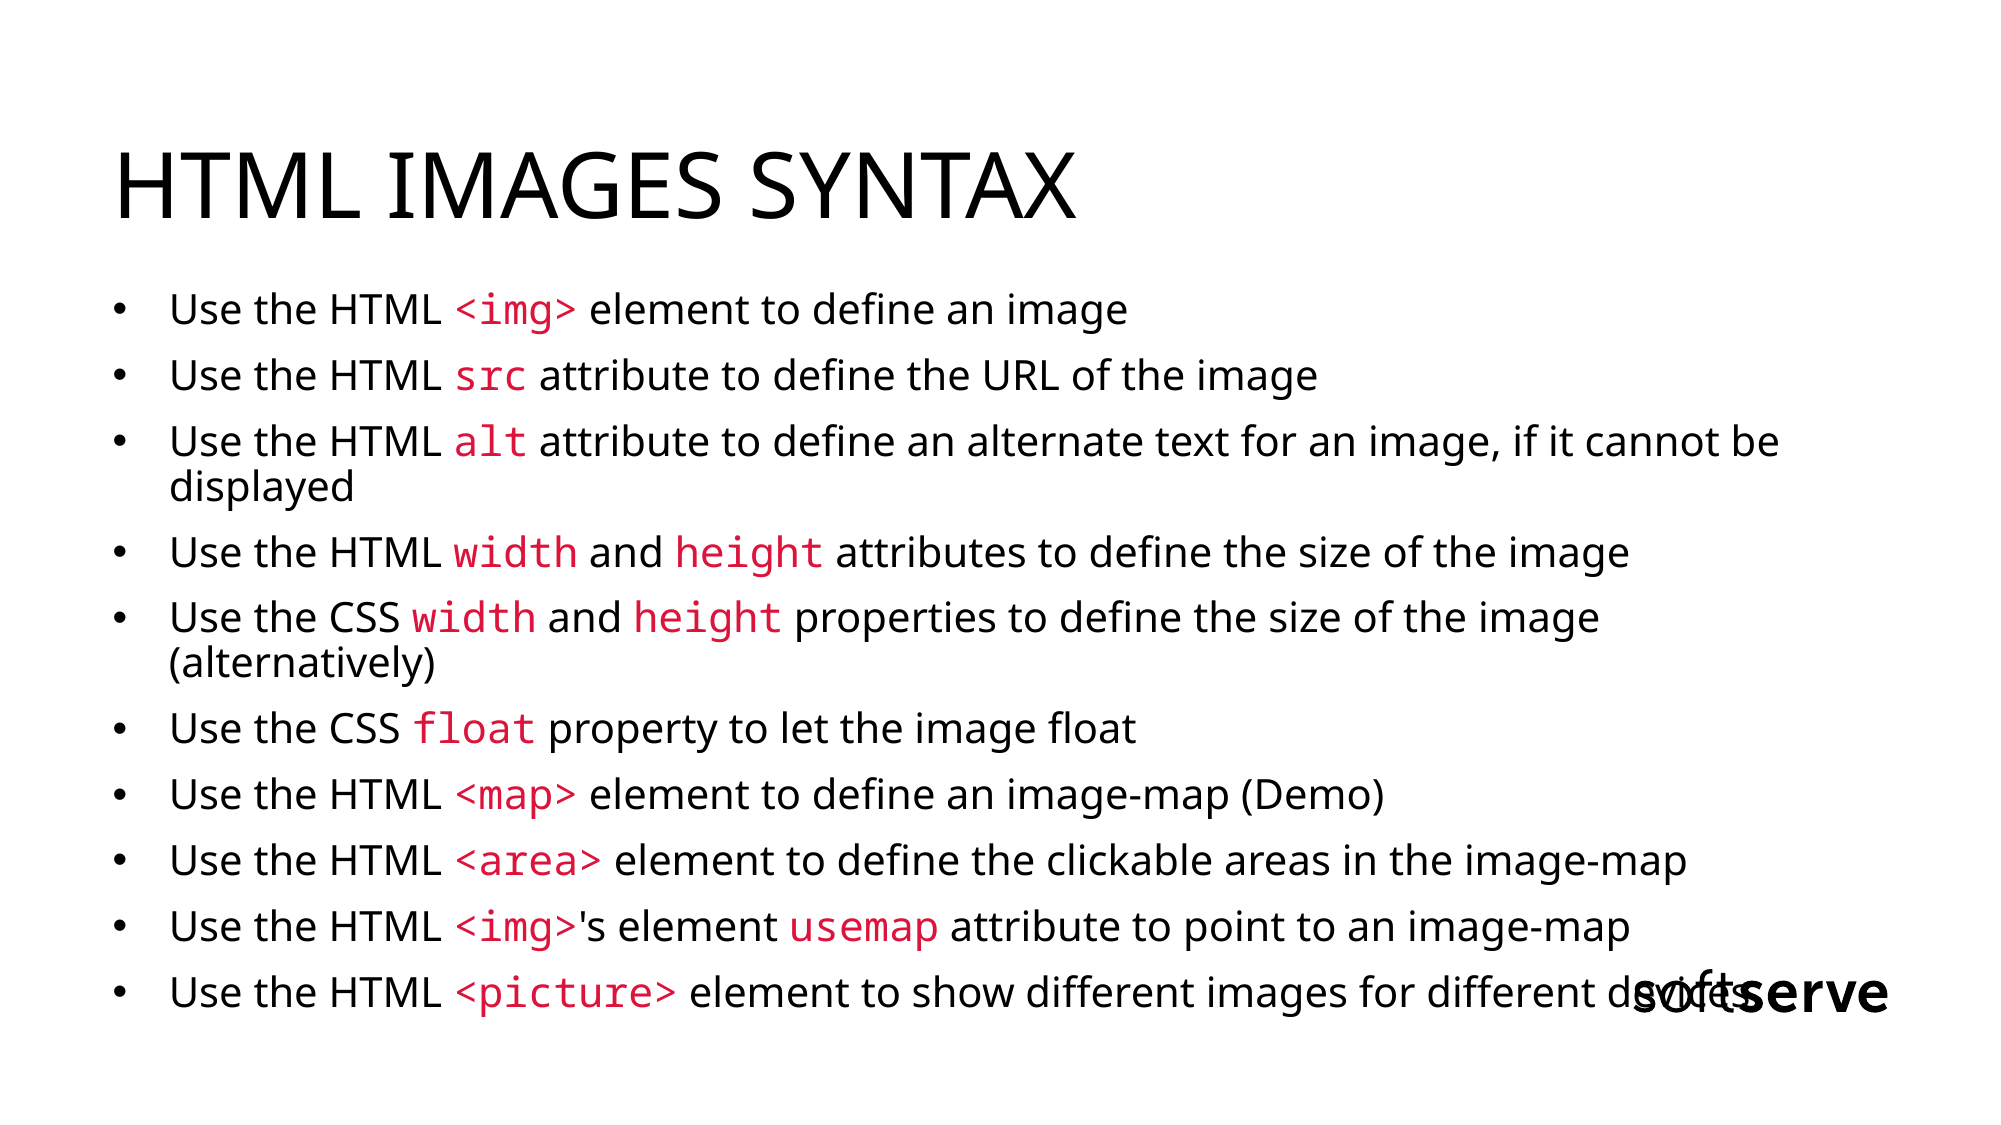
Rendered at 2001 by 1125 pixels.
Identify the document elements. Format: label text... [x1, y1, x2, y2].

text_box HTML IMAGES SYNTAX [112, 0, 1888, 281]
text_box Use the HTML <img> element to define an image Use the HTML src attribute to define the URL of the image Use the HTML alt attribute to define an alternate text for an image, if it cannot be displayed Use the HTML width and height attributes to define the size of the image Use the CSS width and height properties to define the size of the image (alternatively) Use the CSS float property to let the image float Use the HTML <map> element to define an image-map (Demo) Use the HTML <area> element to define the clickable areas in the image-map Use the HTML <img>'s element usemap attribute to point to an image-map Use the HTML <picture> element to show different images for different devices [112, 281, 1888, 907]
